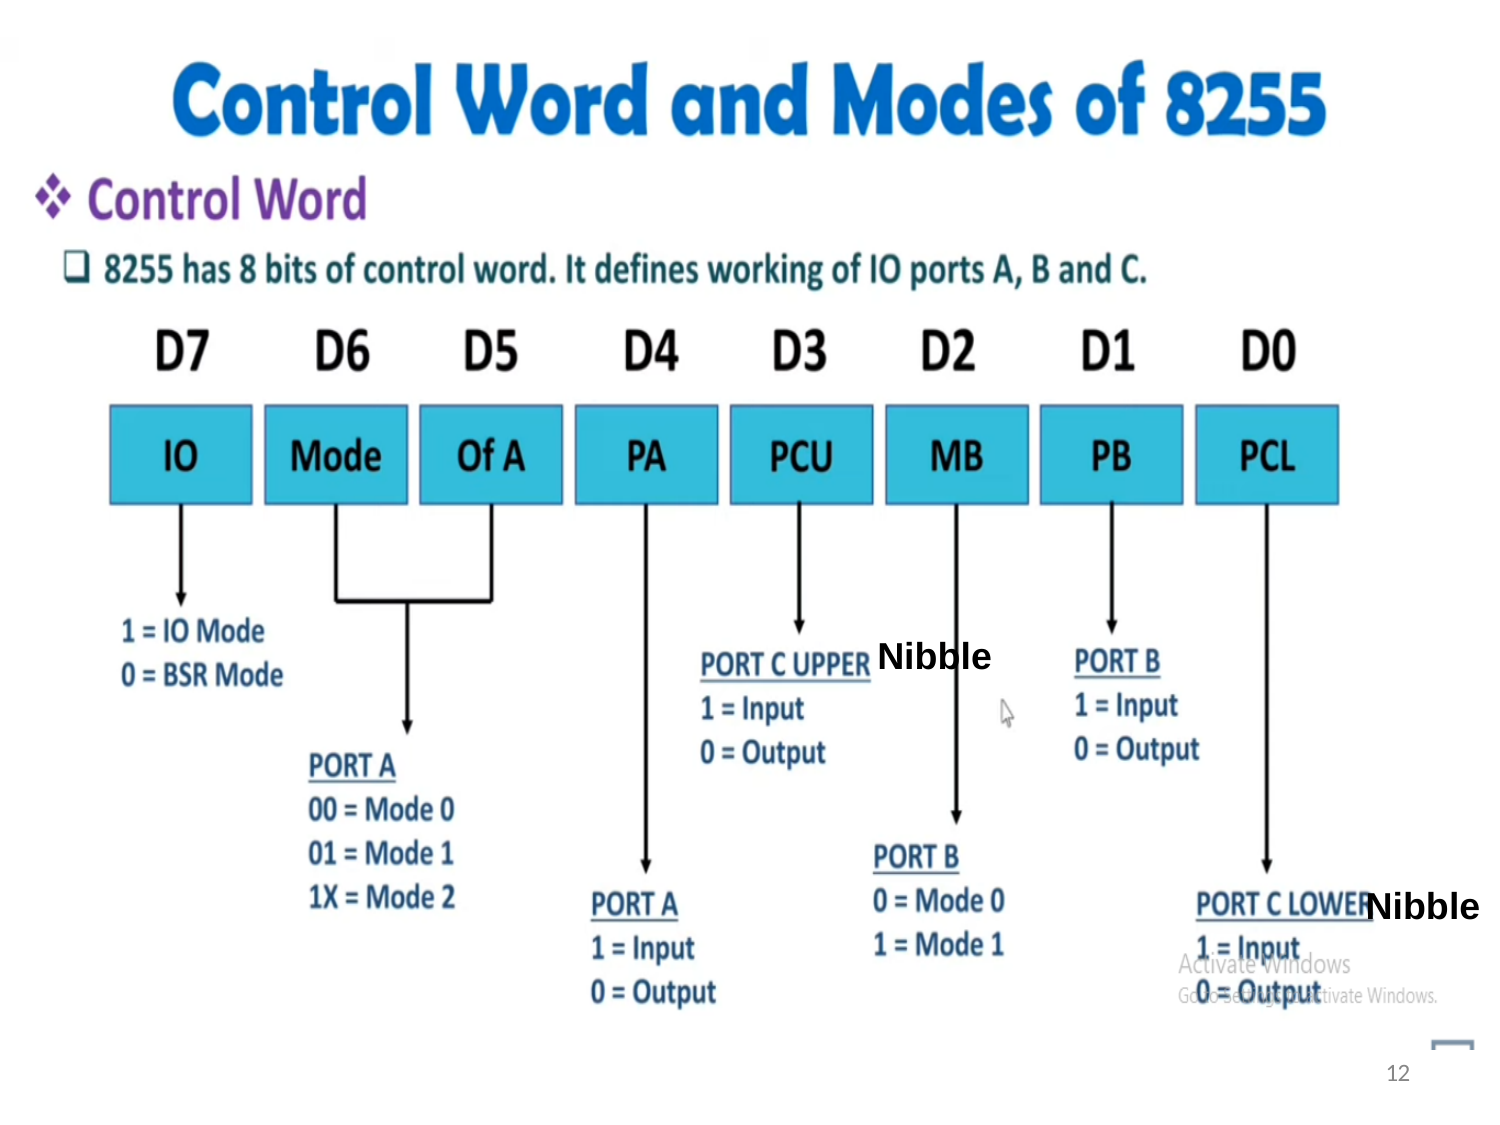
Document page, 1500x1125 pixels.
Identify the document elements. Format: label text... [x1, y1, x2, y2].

picture [0, 37, 1500, 1051]
slide_number 12 [1379, 1060, 1420, 1125]
